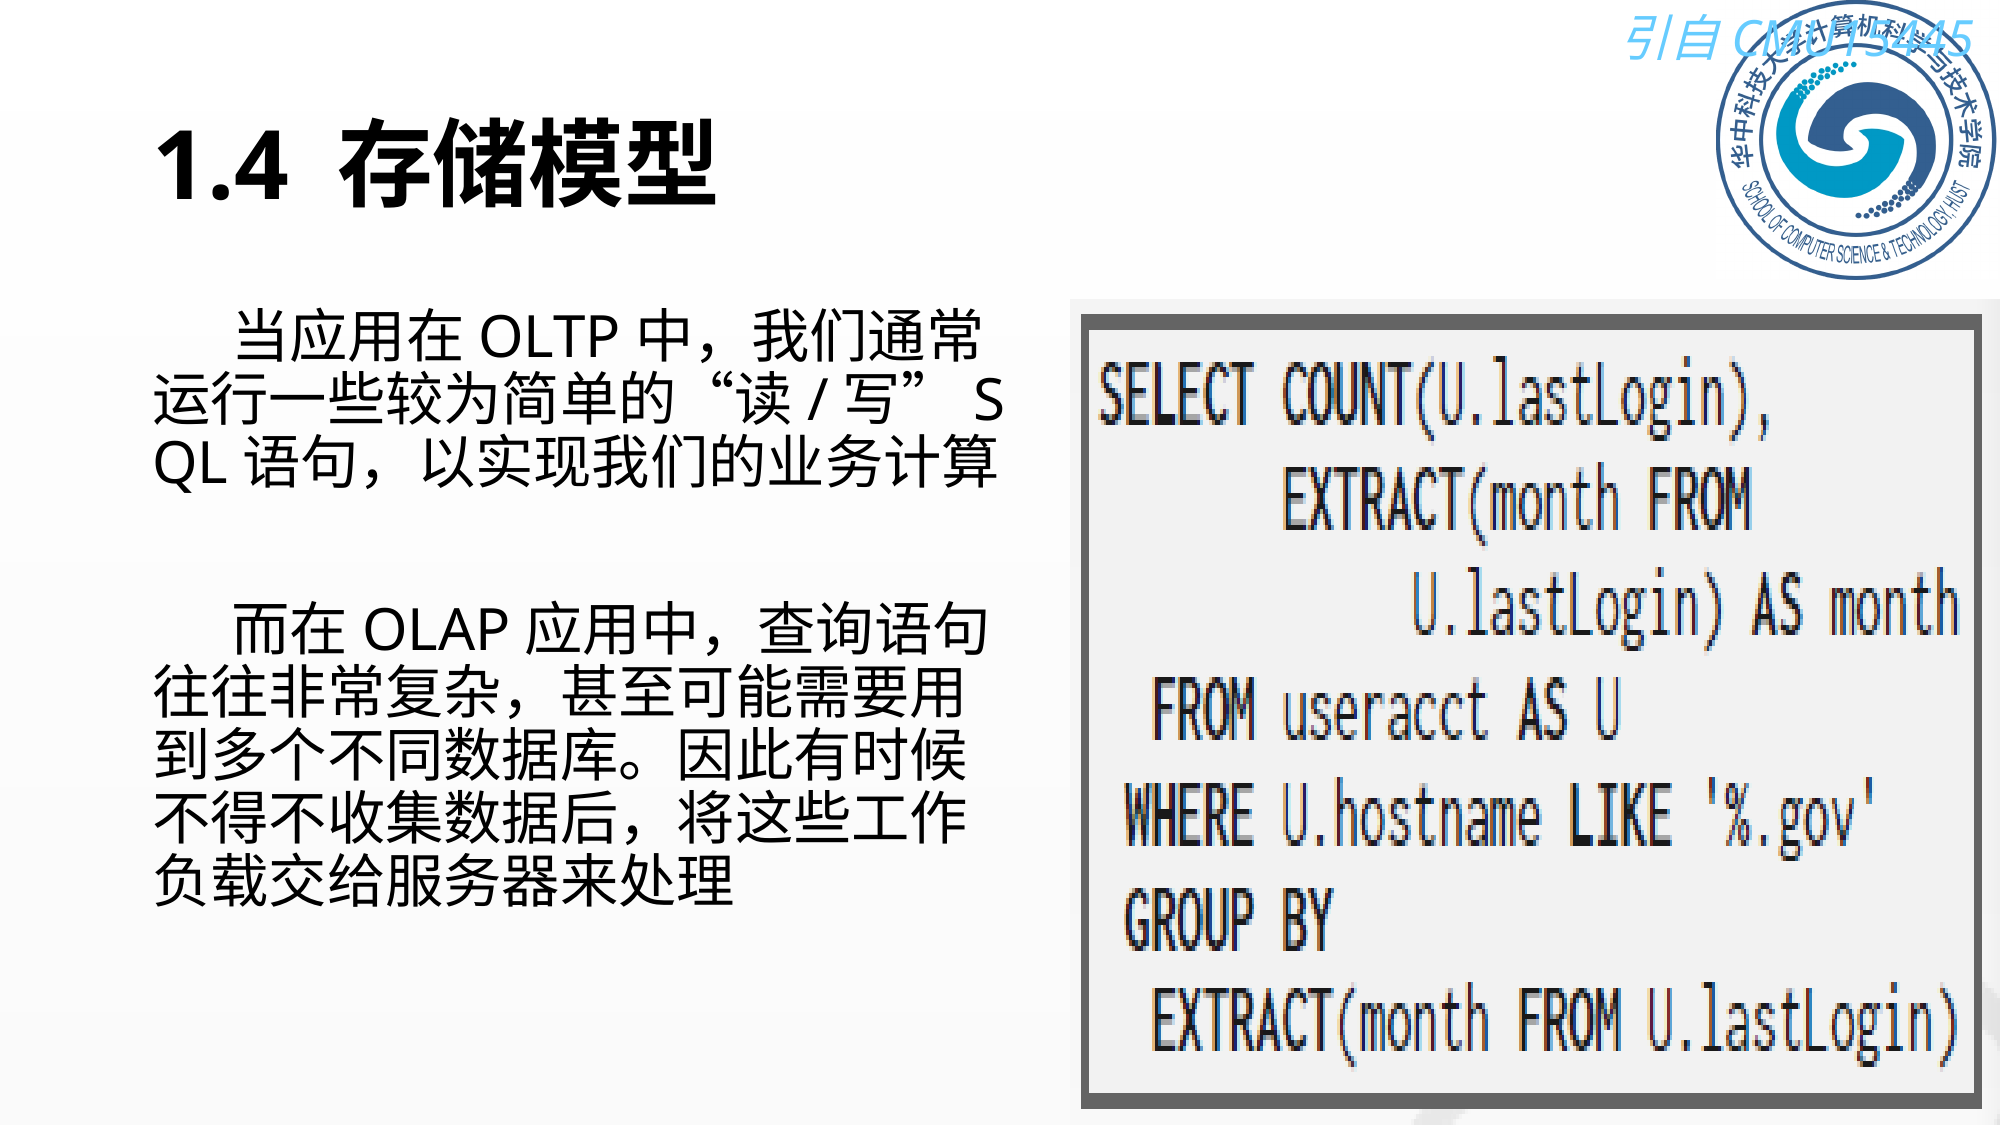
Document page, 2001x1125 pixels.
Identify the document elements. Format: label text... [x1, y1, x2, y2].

picture [1070, 299, 2000, 1125]
picture [1863, 136, 1868, 155]
picture [1716, 0, 1999, 280]
title 1.4 存储模型 [137, 59, 1863, 278]
list 当应用在OLTP中，我们通常运行一些较为简单的“读/写”SQL语句，以实现我们的业务计算 而在OLAP应用中，查询语句往往非常复杂，甚至可能需要用到多个不同数据库。因此有时候不得不收集数据后，将这些工作负载交给服务器来处理 [137, 299, 1040, 1014]
